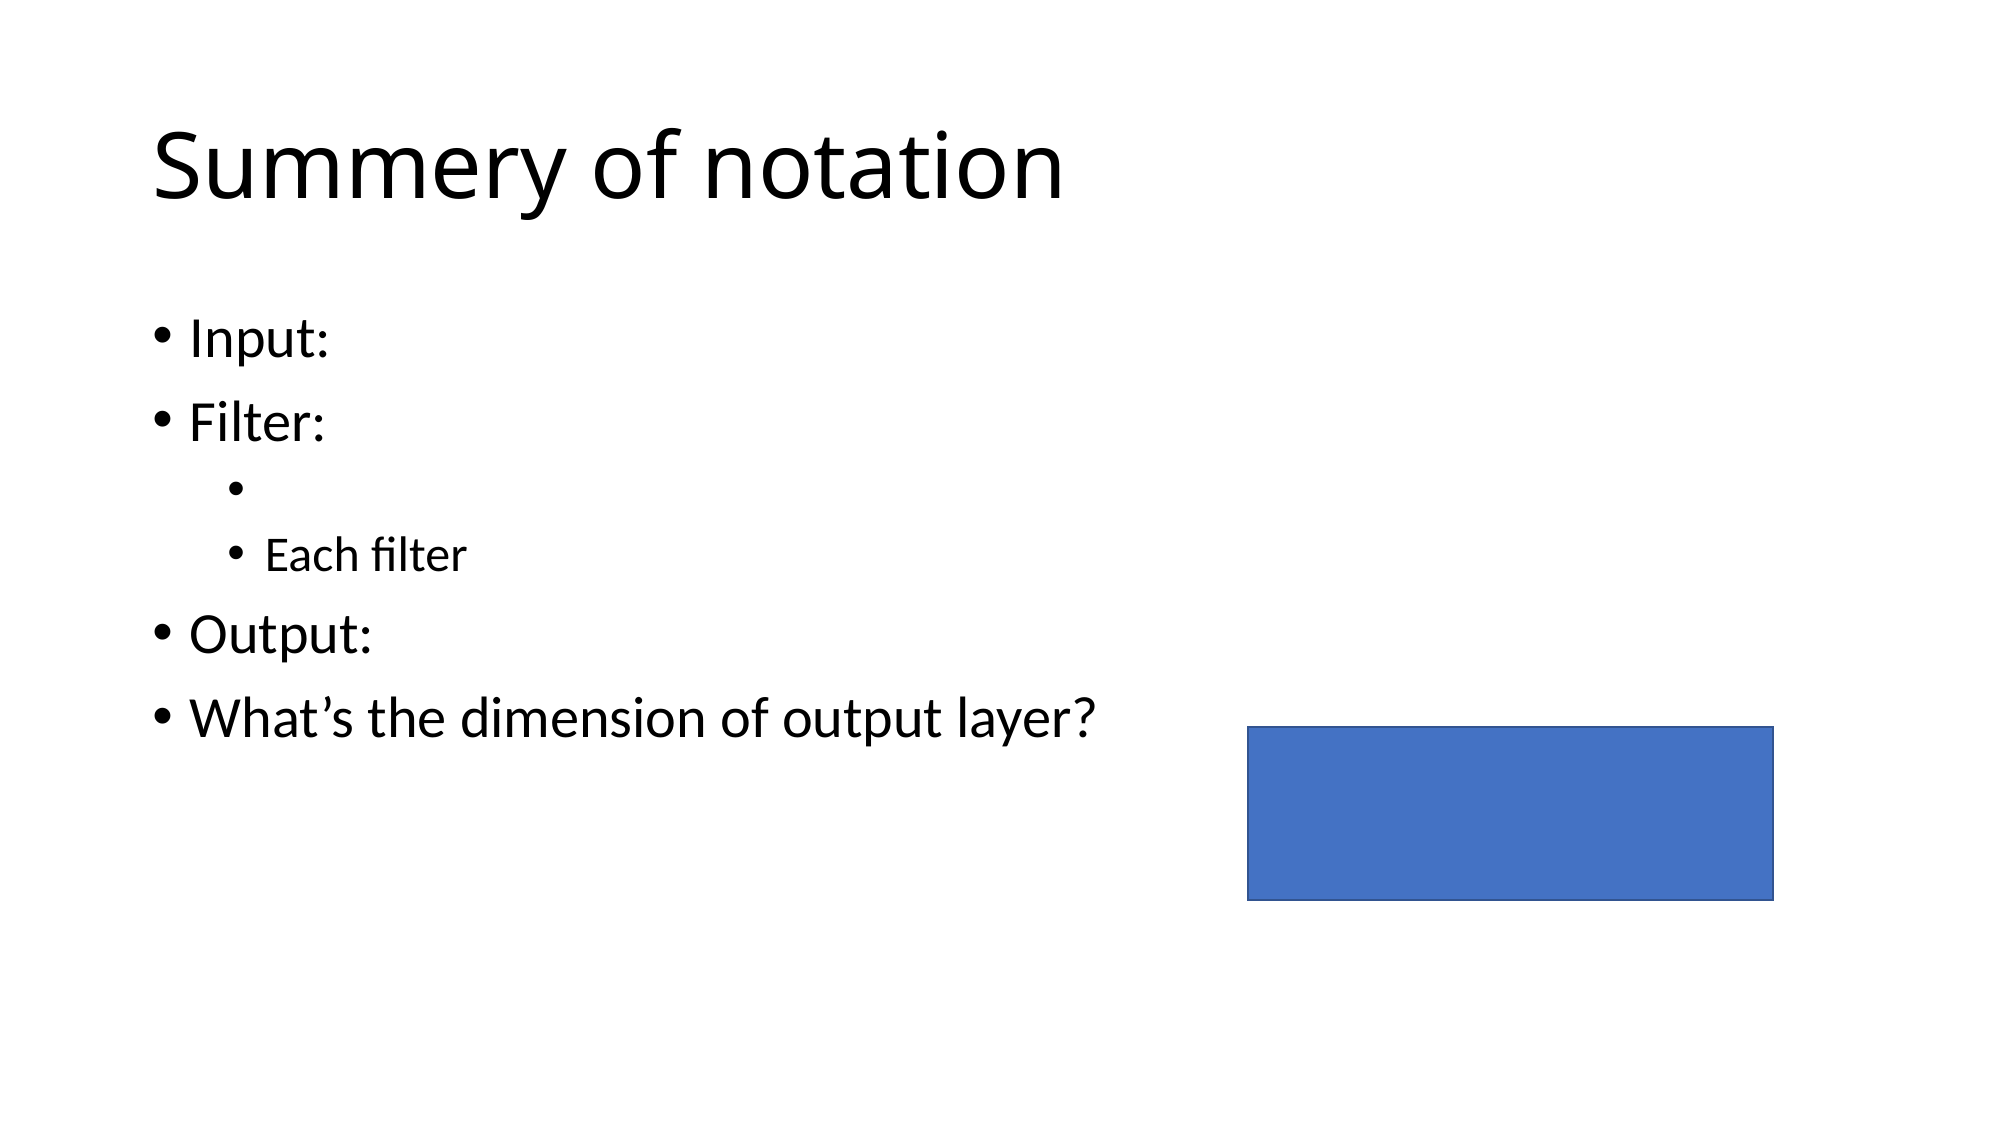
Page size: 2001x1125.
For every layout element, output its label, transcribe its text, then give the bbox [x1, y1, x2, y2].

text_box [1247, 726, 1774, 901]
title Summery of notation [137, 59, 1863, 278]
